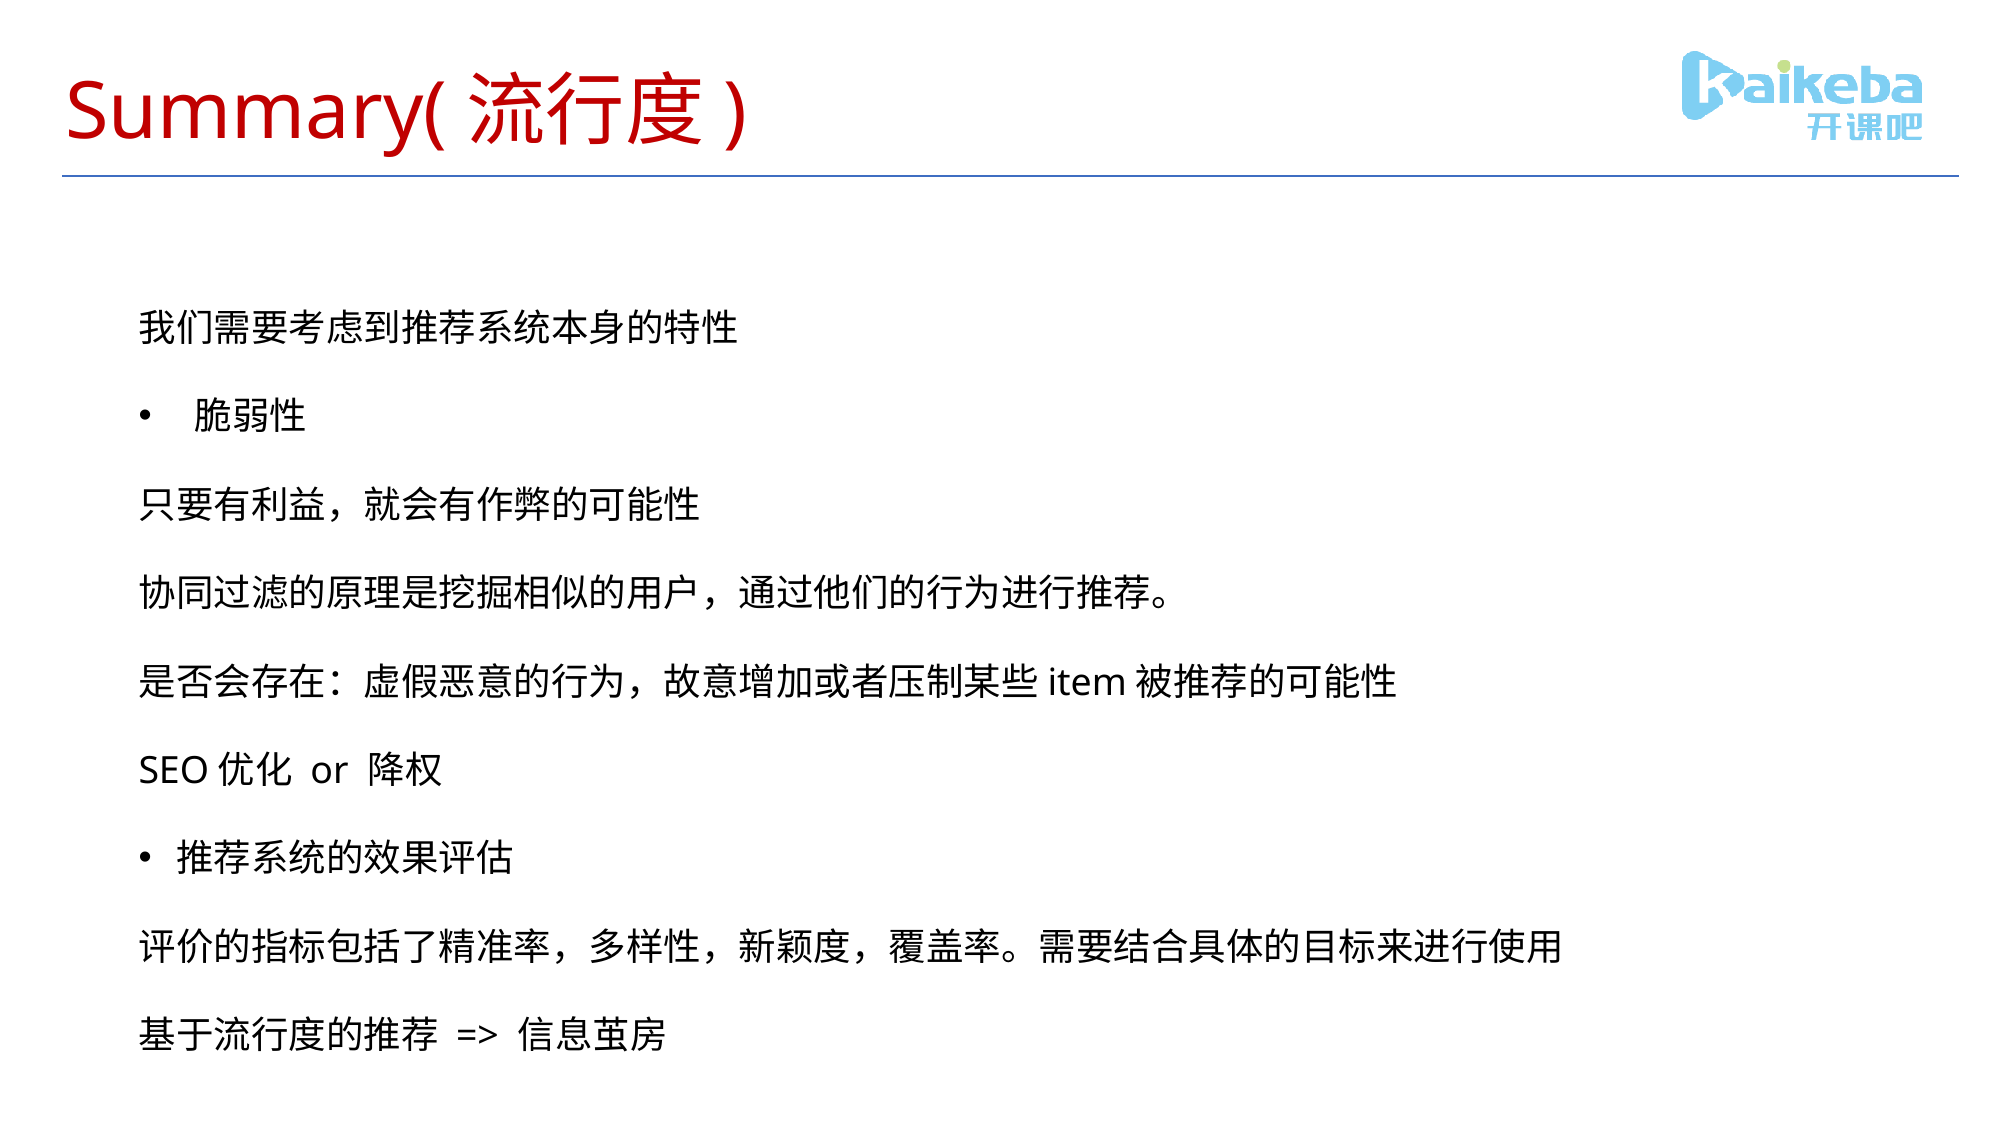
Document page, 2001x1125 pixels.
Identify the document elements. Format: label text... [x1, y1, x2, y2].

title Thank You Using data to solve problems [1653, 21, 1950, 167]
text_box 我们需要考虑到推荐系统本身的特性 脆弱性 只要有利益，就会有作弊的可能性 协同过滤的原理是挖掘相似的用户，通过他们的行为进行推荐。 是否会存在：虚假恶意的行为，故意增加或者压制某些item被推荐的可能性 SEO优化 or 降权 推荐系统的效果评估 评价的指标包括了精准率，多样性，新颖度，覆盖率。需要结合具体的目标来进行使用 基于流行度的推荐 => 信息茧房 [130, 274, 1744, 965]
title Summary(流行度) [57, 59, 1728, 167]
